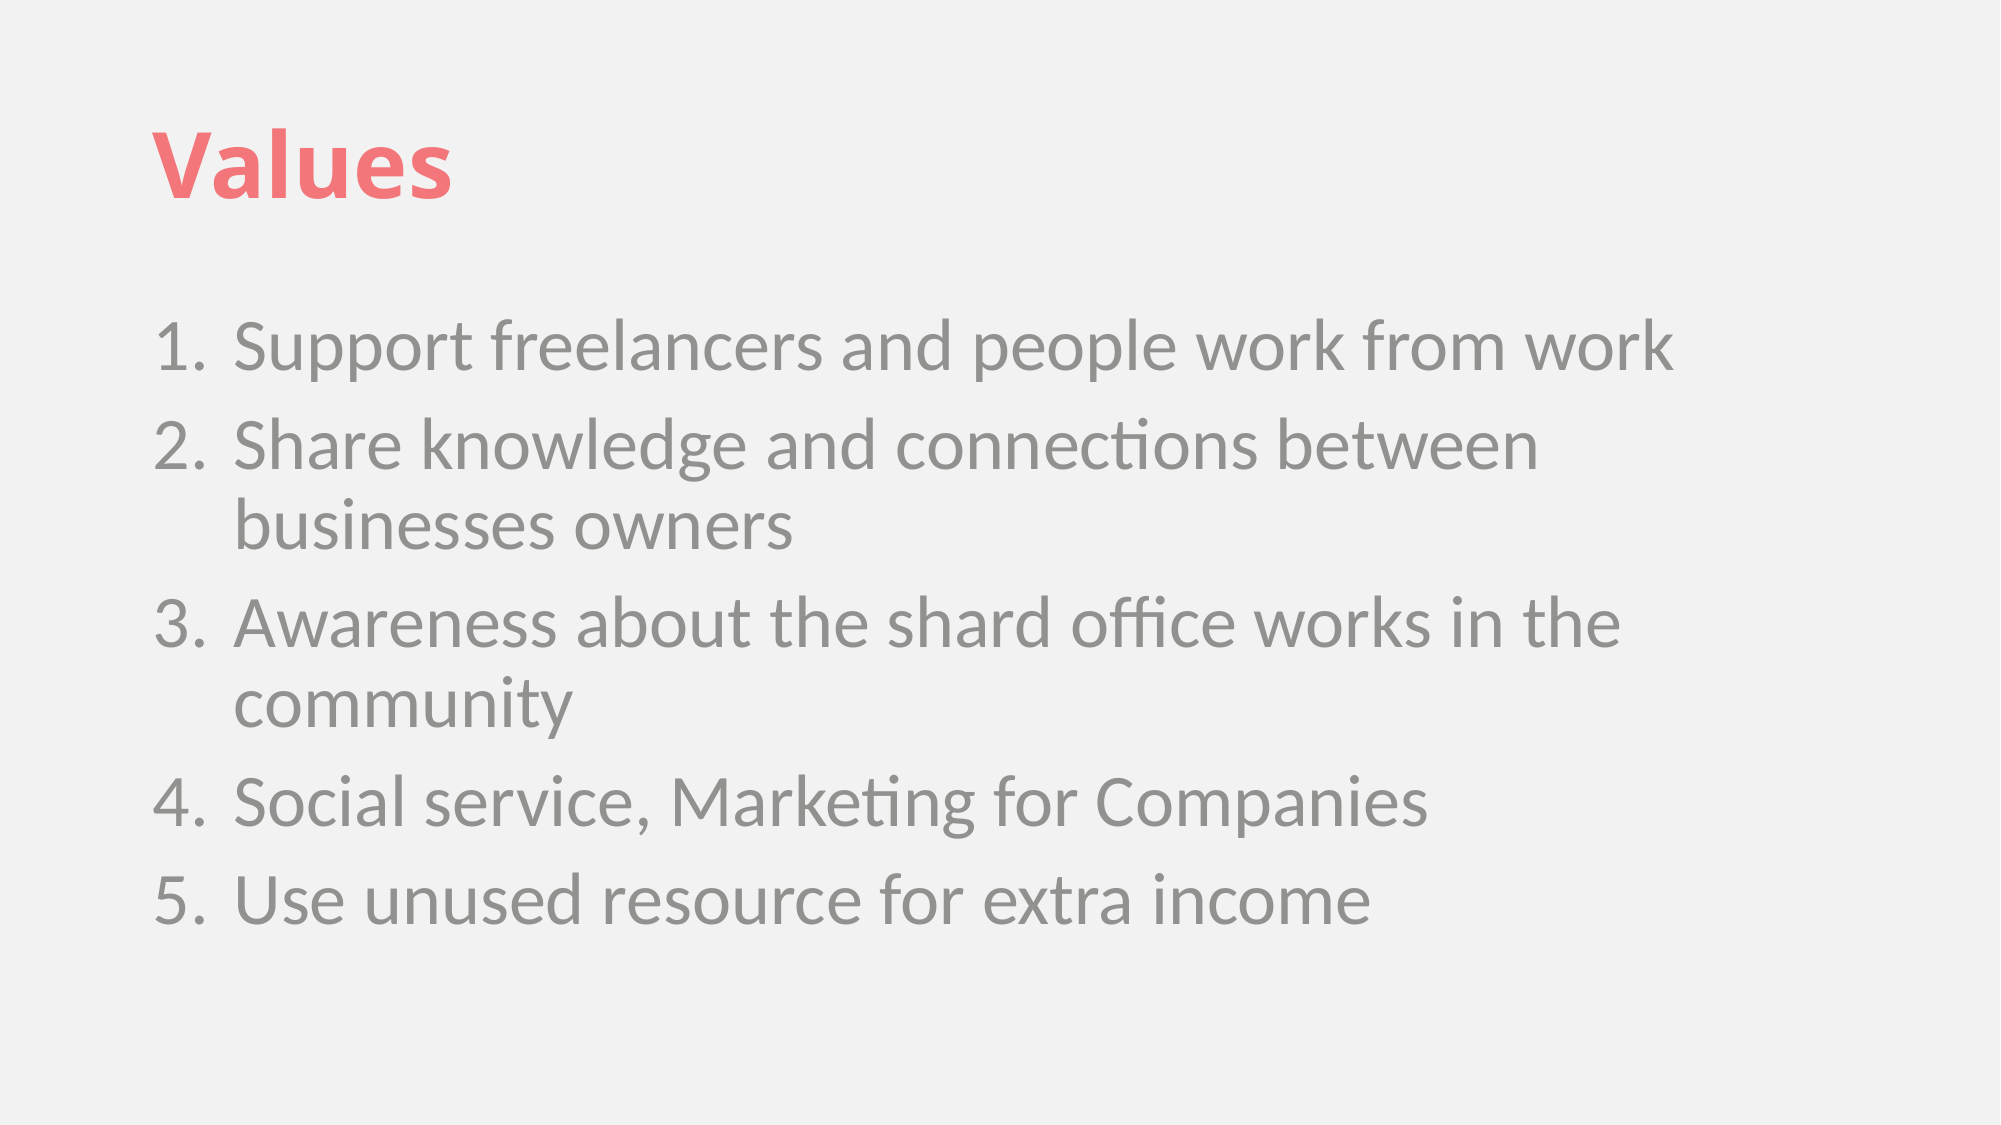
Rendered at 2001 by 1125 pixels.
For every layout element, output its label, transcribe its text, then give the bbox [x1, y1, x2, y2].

list Support freelancers and people work from work Share knowledge and connections between businesses owners Awareness about the shard office works in the community Social service, Marketing for Companies Use unused resource for extra income [137, 299, 1863, 959]
title Values [137, 59, 1863, 278]
